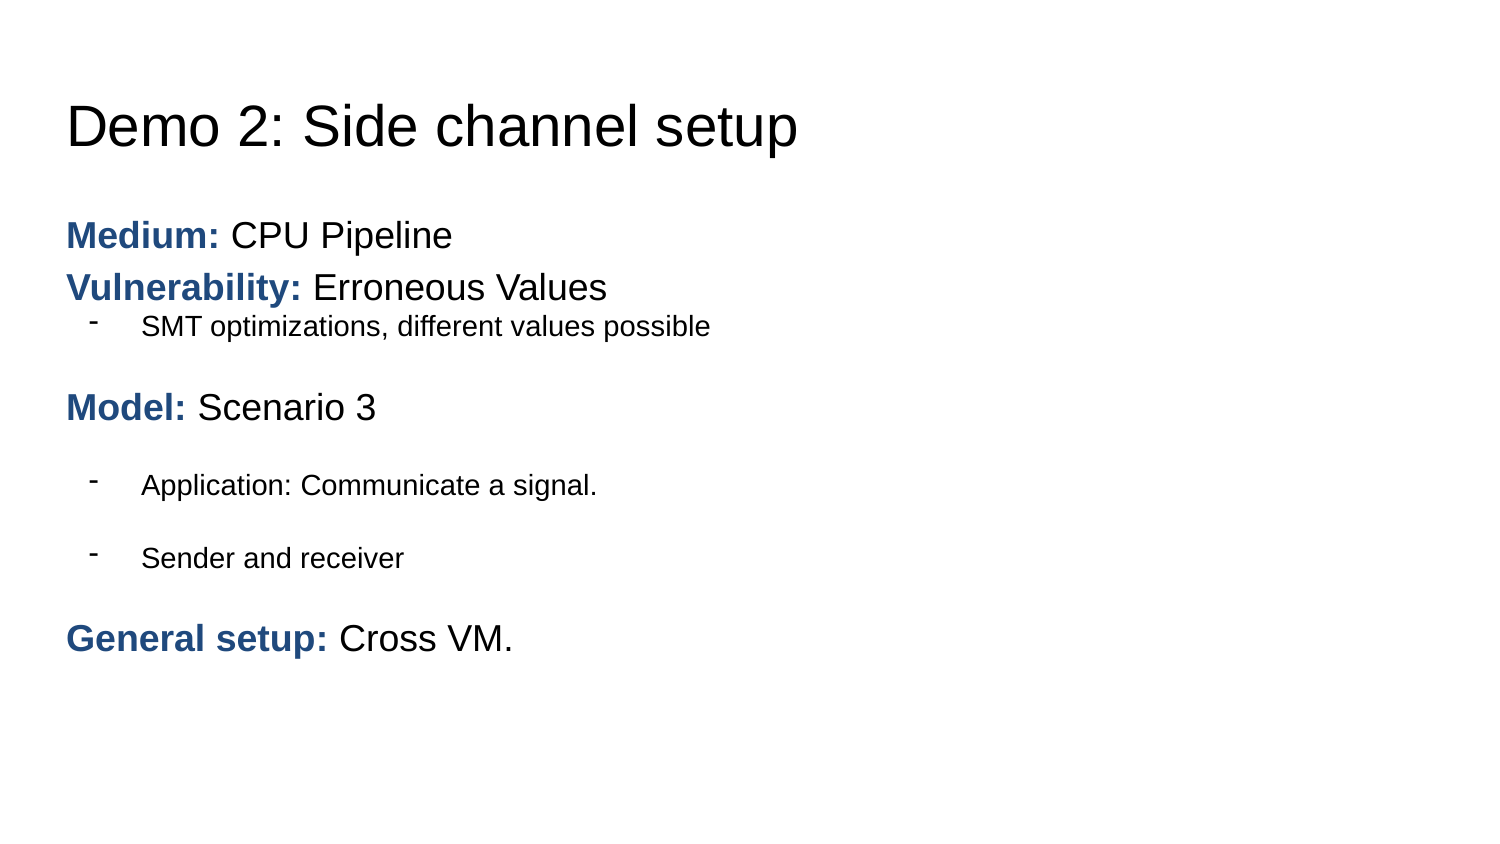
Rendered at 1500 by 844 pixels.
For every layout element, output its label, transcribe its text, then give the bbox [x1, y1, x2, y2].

title Demo 2: Side channel setup [51, 72, 1449, 167]
list Medium: CPU Pipeline Vulnerability: Erroneous Values SMT optimizations, different values possible Model: Scenario 3 Application: Communicate a signal. Sender and receiver General setup: Cross VM. [51, 189, 1449, 750]
